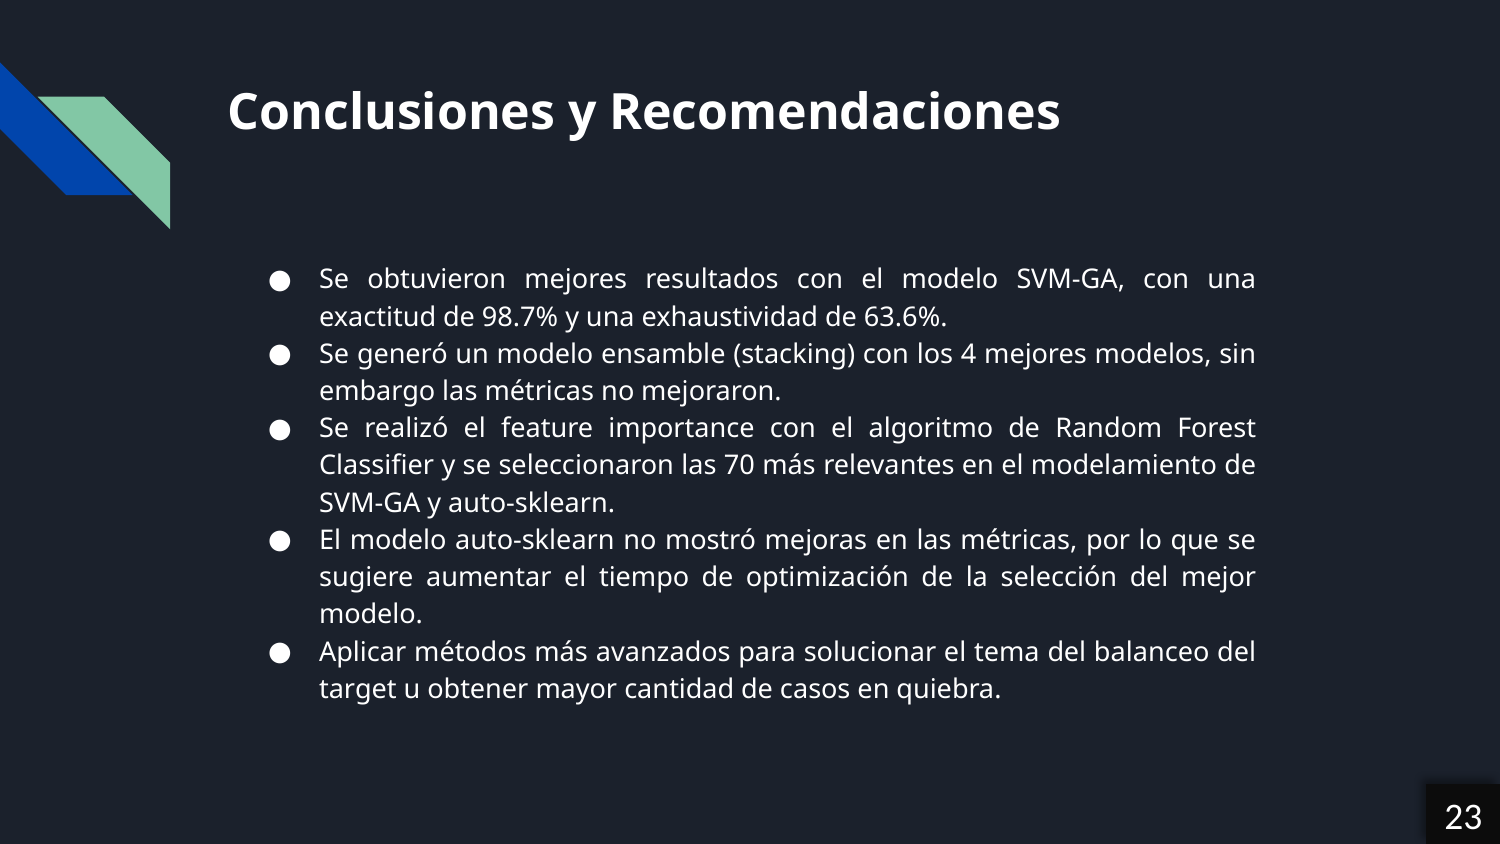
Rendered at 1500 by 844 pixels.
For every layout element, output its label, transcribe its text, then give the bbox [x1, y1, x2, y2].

list Se obtuvieron mejores resultados con el modelo SVM-GA, con una exactitud de 98.7% y una exhaustividad de 63.6%. Se generó un modelo ensamble (stacking) con los 4 mejores modelos, sin embargo las métricas no mejoraron. Se realizó el feature importance con el algoritmo de Random Forest Classifier y se seleccionaron las 70 más relevantes en el modelamiento de SVM-GA y auto-sklearn. El modelo auto-sklearn no mostró mejoras en las métricas, por lo que se sugiere aumentar el tiempo de optimización de la selección del mejor modelo. Aplicar métodos más avanzados para solucionar el tema del balanceo del target u obtener mayor cantidad de casos en quiebra. [229, 242, 1271, 720]
text_box 23 [1426, 784, 1500, 844]
title Conclusiones y Recomendaciones [212, 64, 1368, 215]
